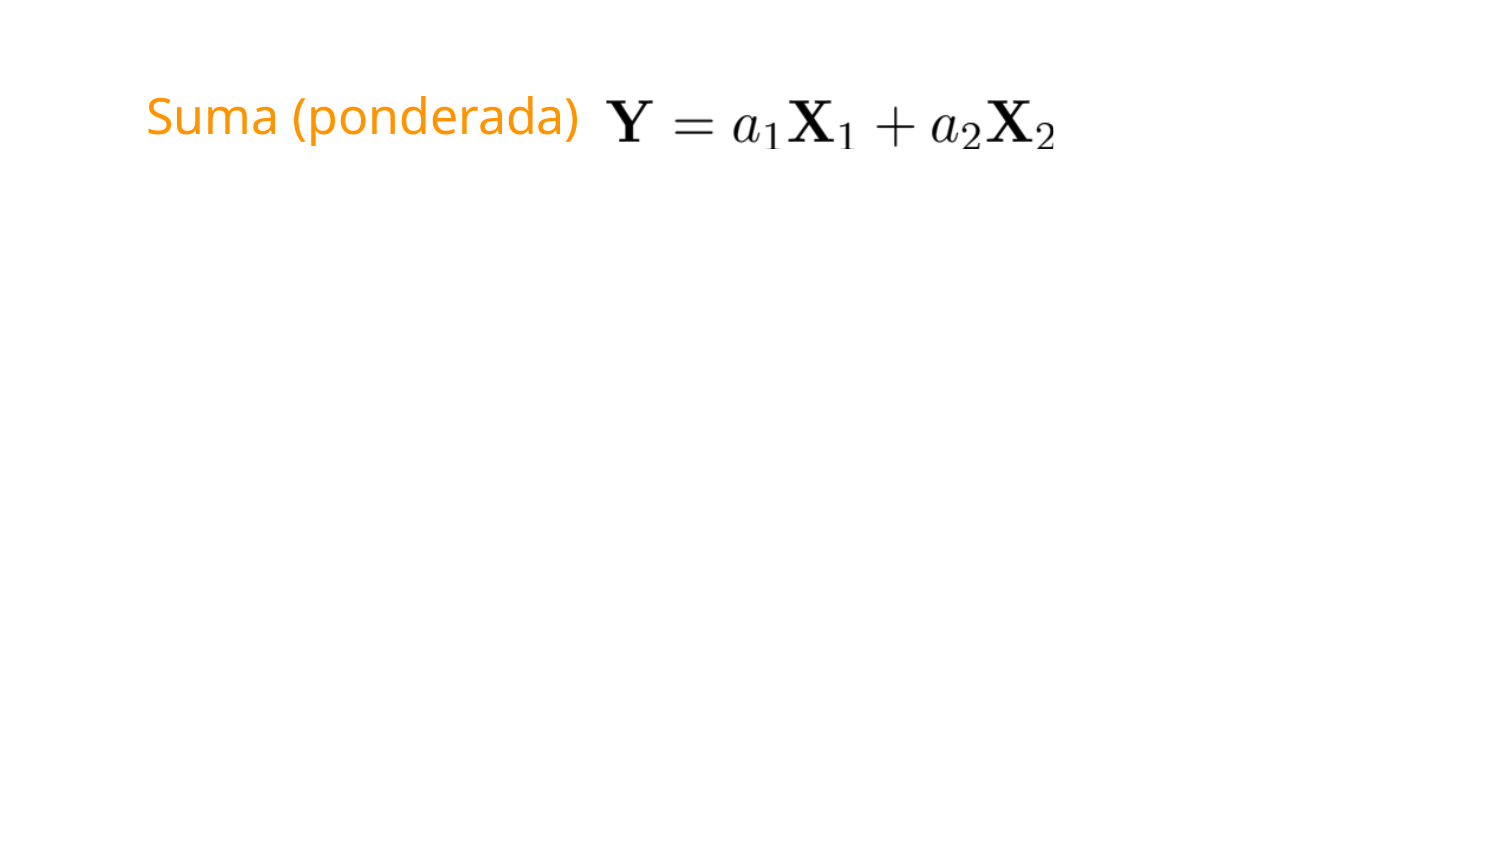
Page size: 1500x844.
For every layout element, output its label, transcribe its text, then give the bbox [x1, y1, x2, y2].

picture [606, 100, 1054, 150]
text_box Suma (ponderada) [131, 77, 595, 152]
